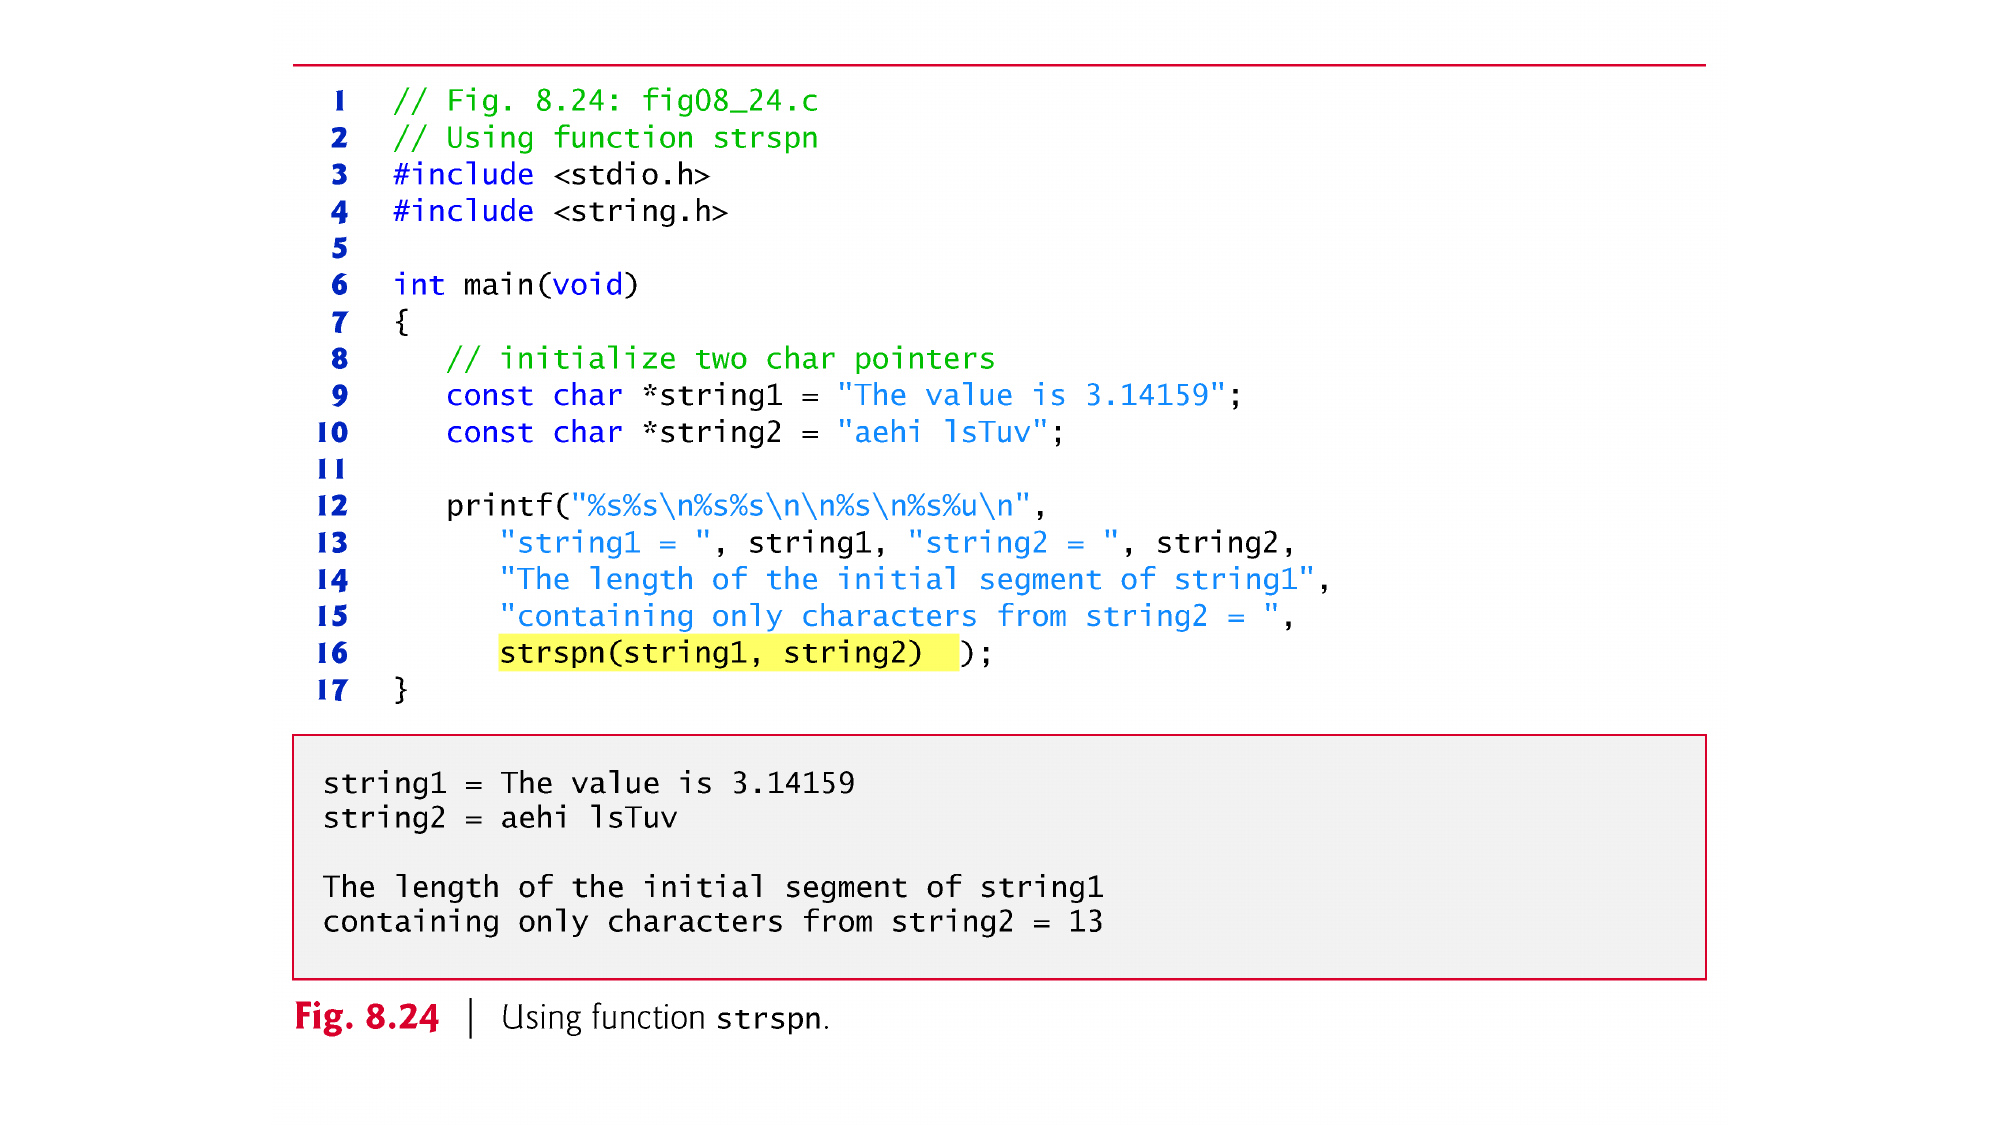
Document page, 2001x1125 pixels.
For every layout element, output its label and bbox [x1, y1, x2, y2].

picture [271, 0, 1728, 1125]
